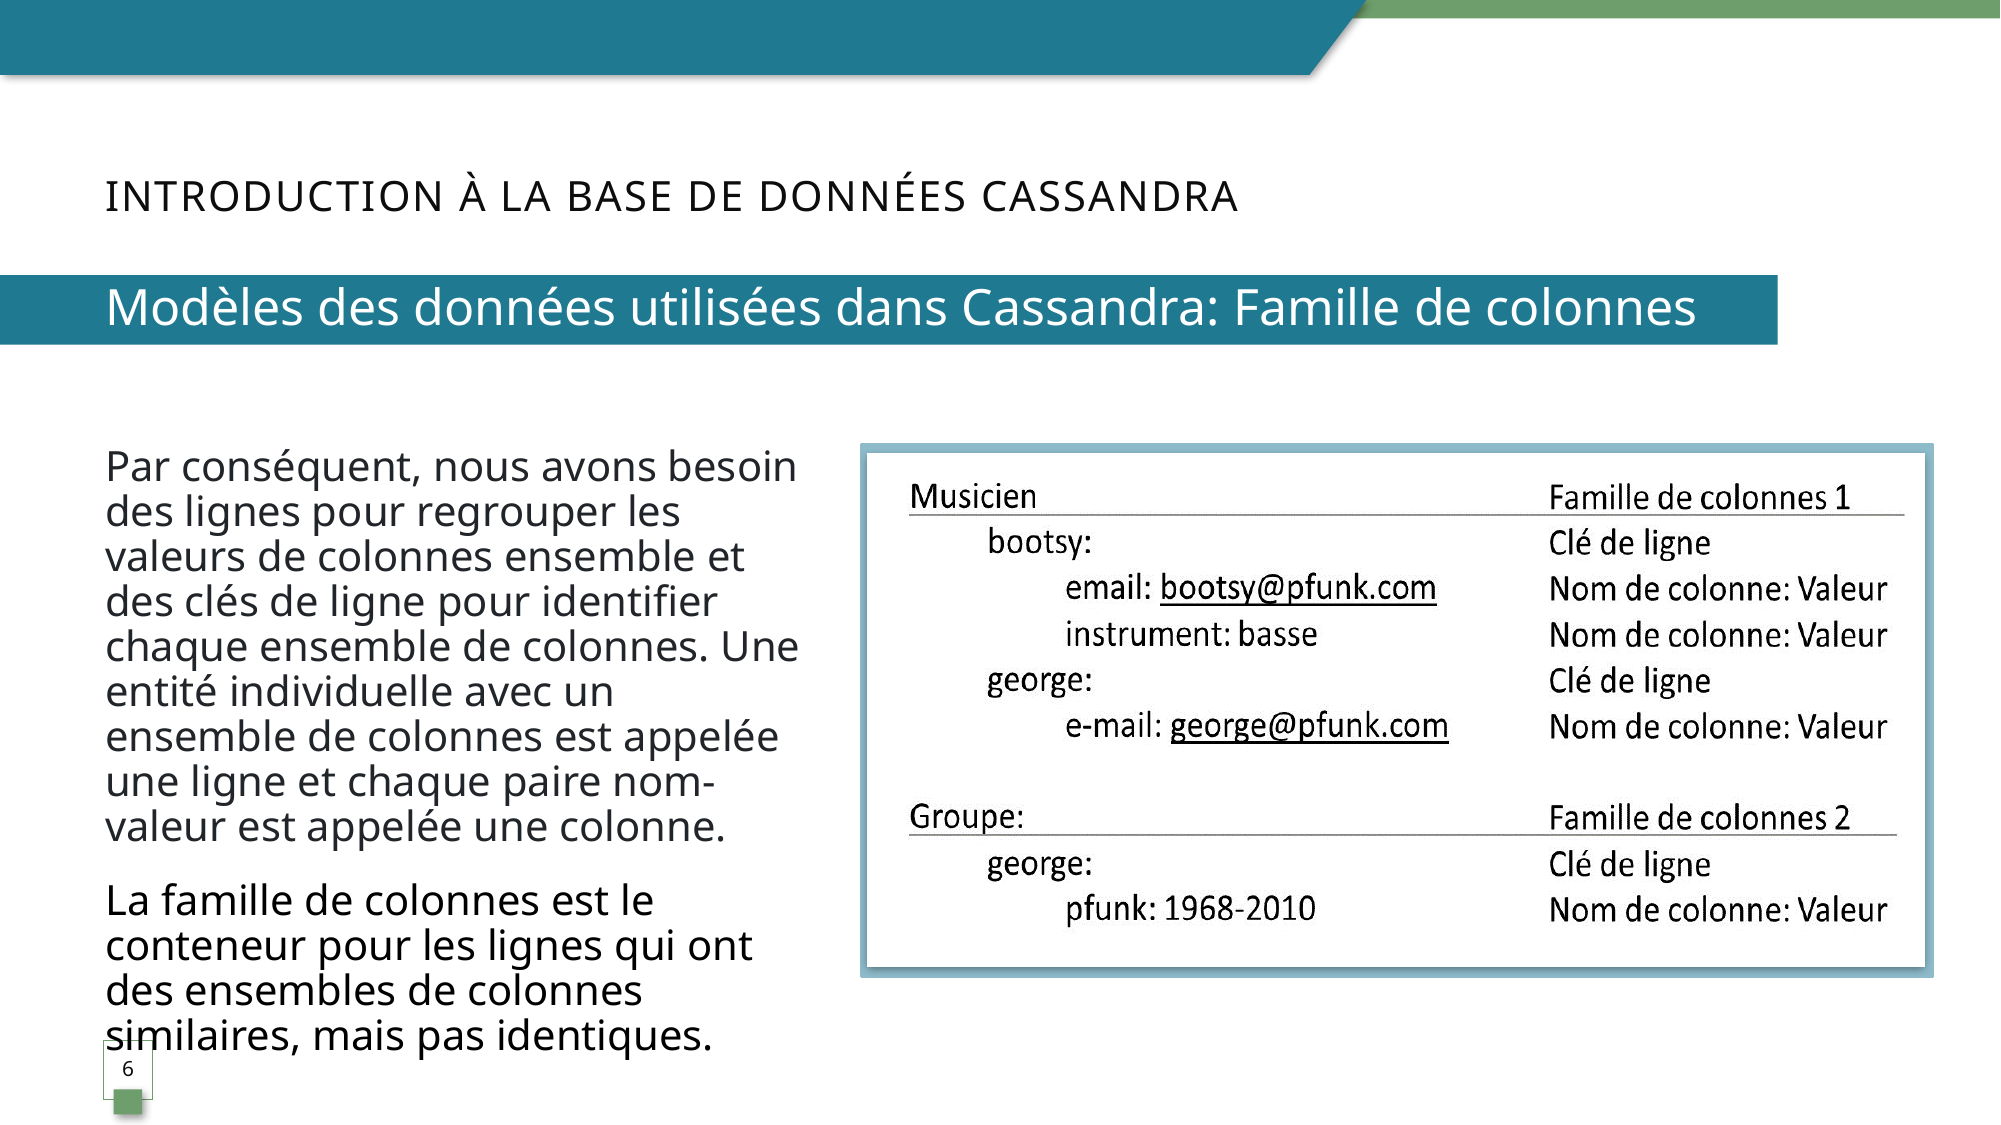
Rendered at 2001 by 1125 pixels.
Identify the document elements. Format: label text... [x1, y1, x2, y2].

list Par conséquent, nous avons besoin des lignes pour regrouper les valeurs de colonnes ensemble et des clés de ligne pour identifier chaque ensemble de colonnes. Une entité individuelle avec un ensemble de colonnes est appelée une ligne et chaque paire nom-valeur est appelée une colonne. La famille de colonnes est le conteneur pour les lignes qui ont des ensembles de colonnes similaires, mais pas identiques. [90, 437, 823, 1125]
picture [881, 467, 1911, 953]
list Modèles des données utilisées dans Cassandra: Famille de colonnes [0, 275, 1778, 345]
title Introduction à la base de données Cassandra [90, 162, 1863, 279]
text_box [0, 0, 1368, 77]
text_box [860, 443, 1934, 978]
